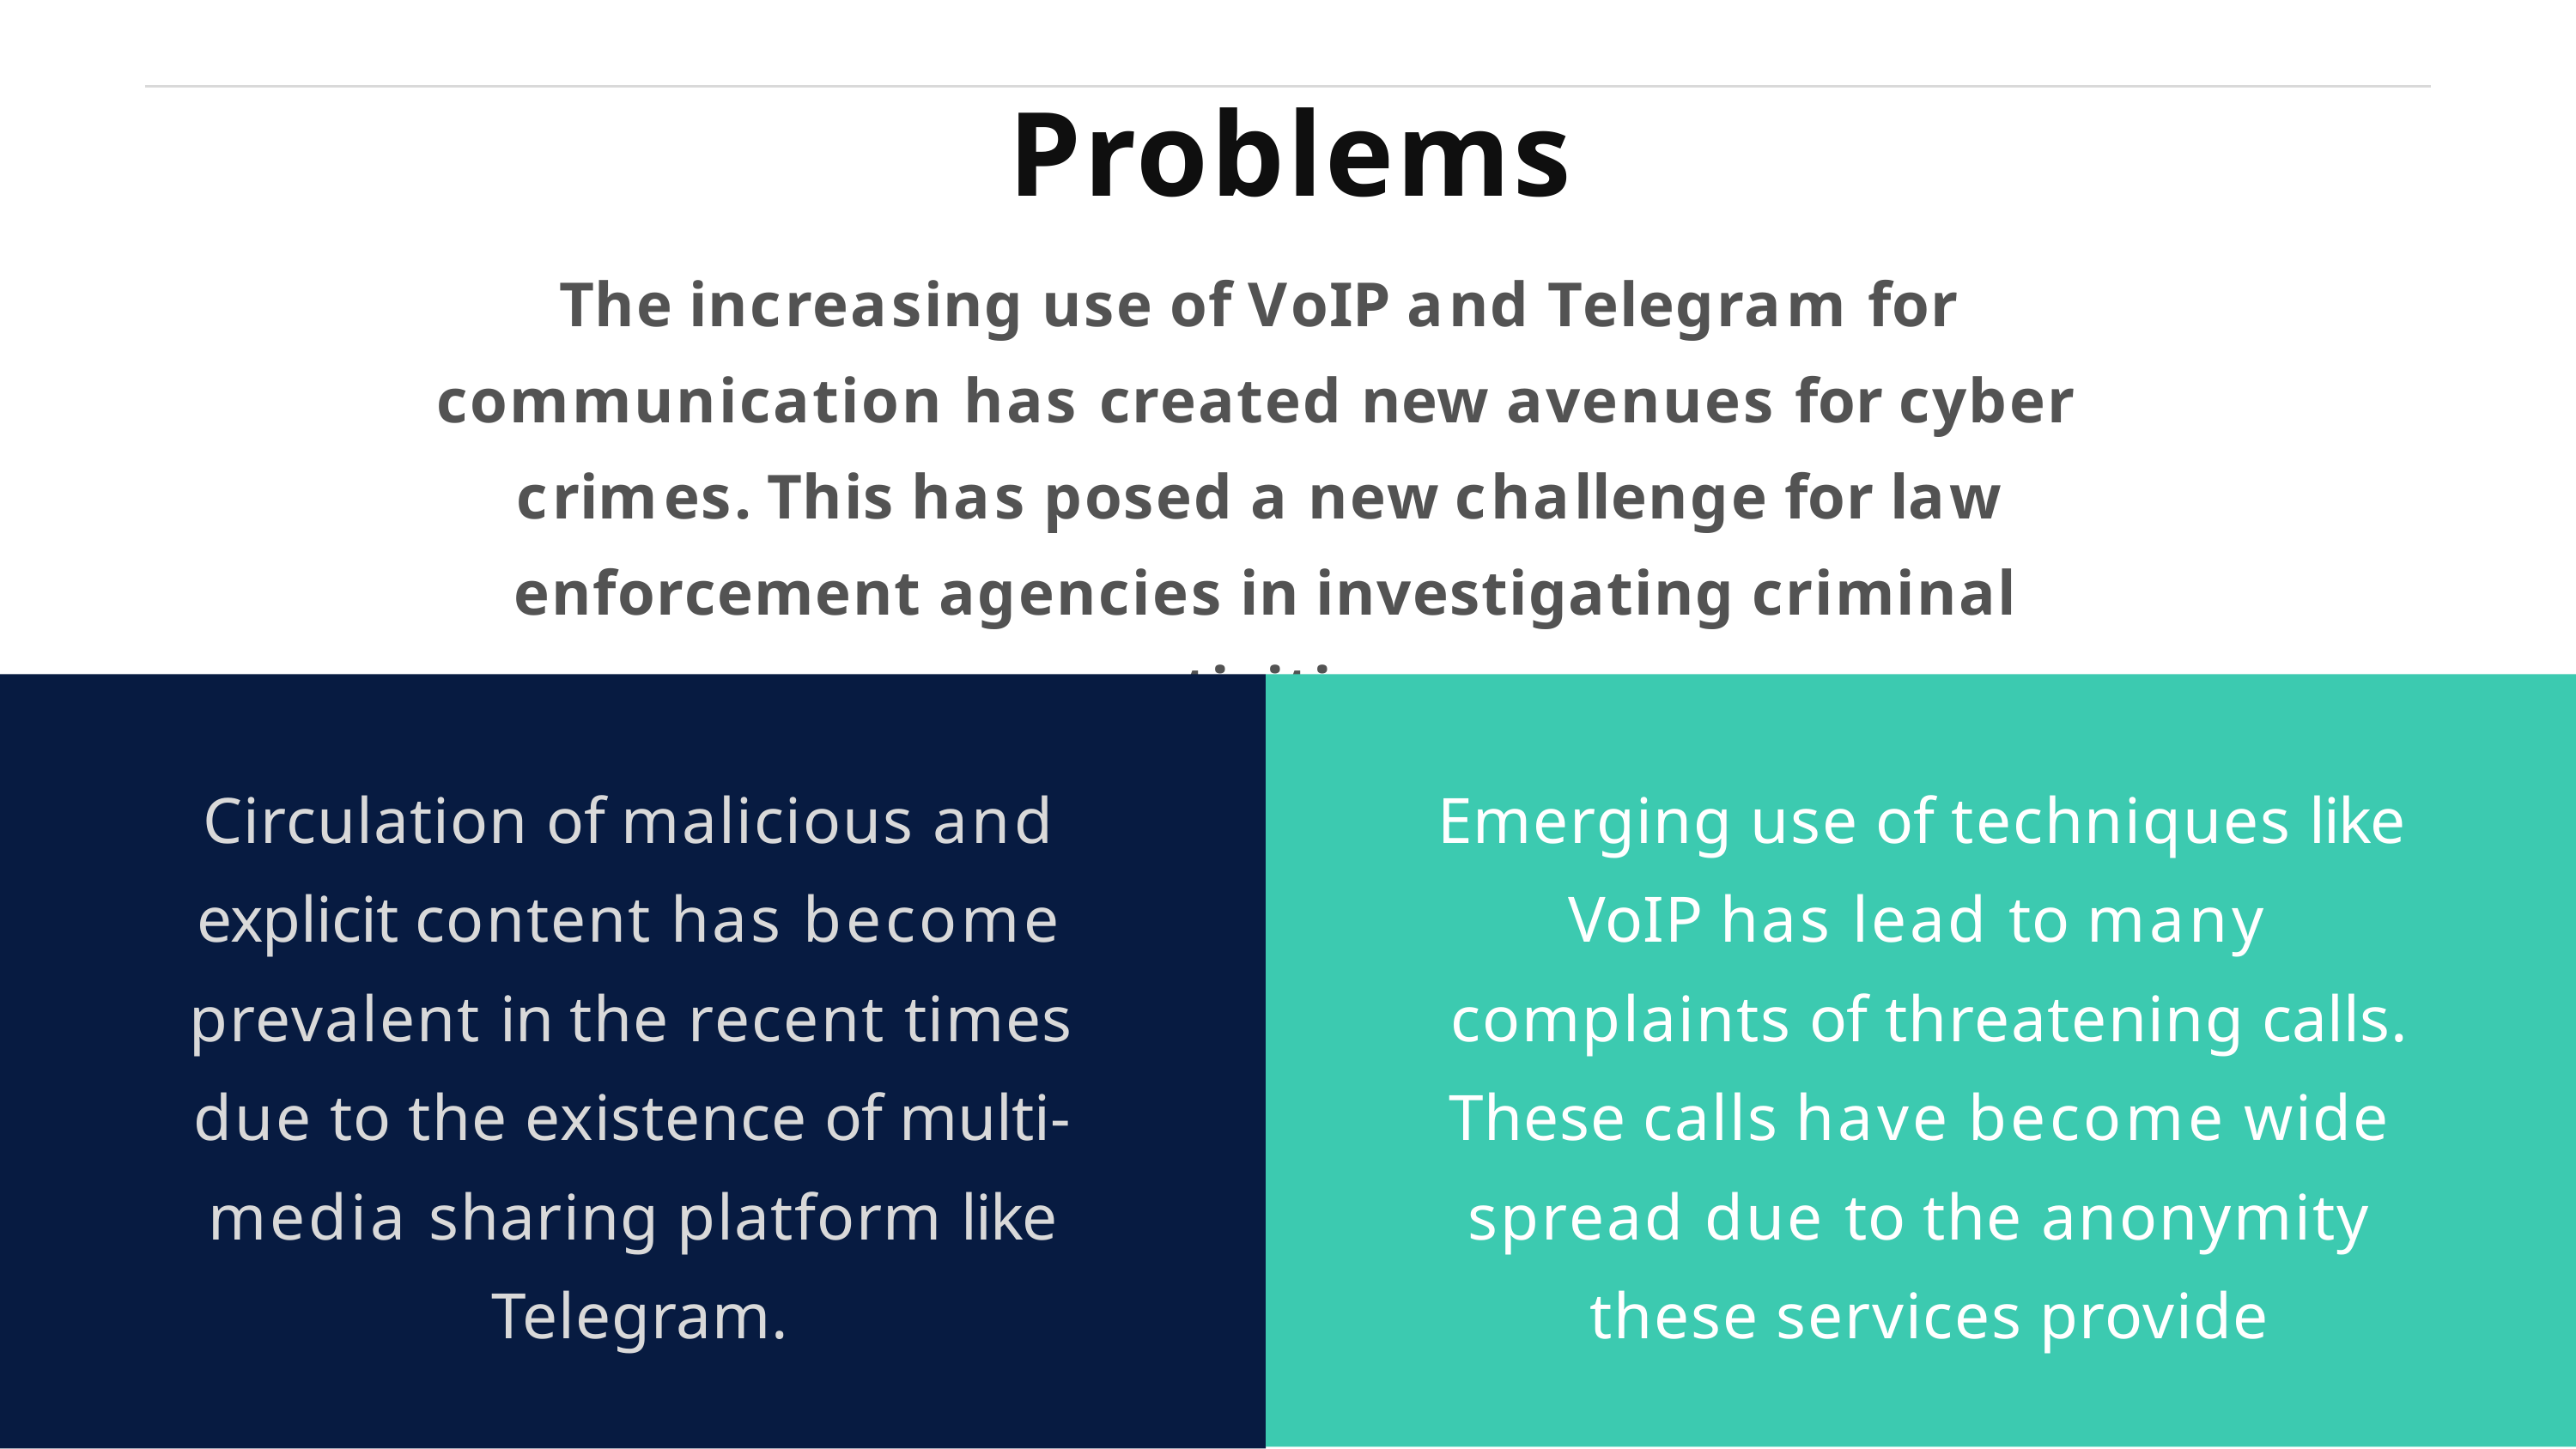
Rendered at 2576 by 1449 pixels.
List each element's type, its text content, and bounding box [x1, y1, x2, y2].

title Problems The increasing use of VoIP and Telegram for communication has created new avenues for cyber crimes. This has posed a new challenge for law enforcement agencies in investigating criminal activities. [359, 77, 2172, 86]
text_box Emerging use of techniques like VoIP has lead to many complaints of threatening calls. These calls have become wide spread due to the anonymity these services provide [1432, 755, 2425, 1352]
text_box [1266, 674, 2576, 1447]
title Problems The increasing use of VoIP and Telegram for communication has created new avenues for cyber crimes. This has posed a new challenge for law enforcement agencies in investigating criminal activities. [359, 87, 2172, 674]
text_box Circulation of malicious and explicit content has become prevalent in the recent times due to the existence of multi- media sharing platform like Telegram. [179, 755, 1101, 1352]
text_box [0, 674, 1267, 1449]
